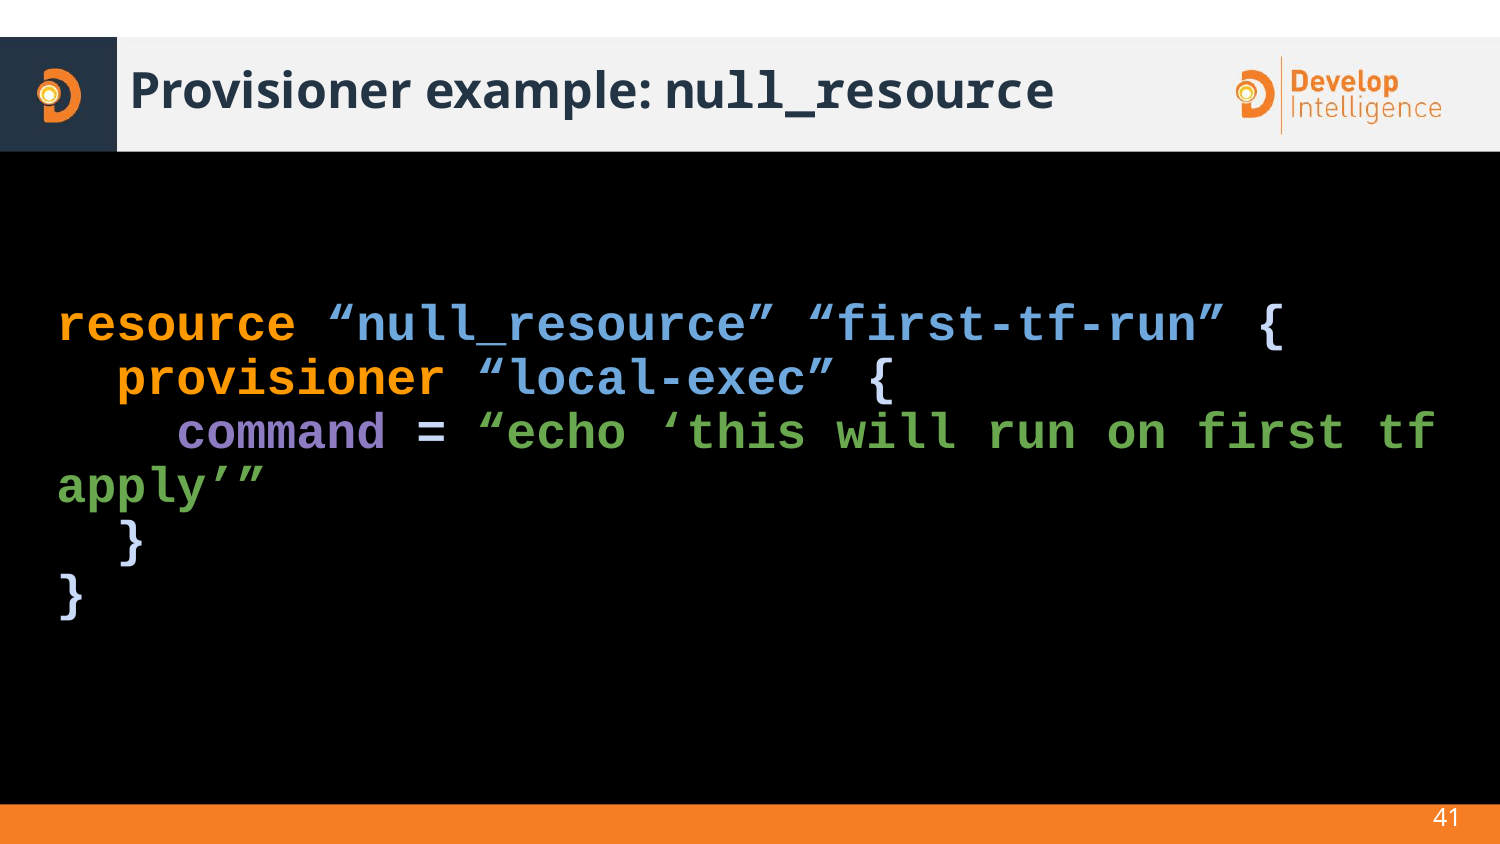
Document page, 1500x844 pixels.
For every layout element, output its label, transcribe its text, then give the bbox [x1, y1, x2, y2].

picture [0, 805, 1500, 844]
picture [0, 0, 1500, 151]
title Provisioner example: null_resource [118, 36, 1500, 148]
list resource “null_resource” “first-tf-run” { provisioner “local-exec” { command = “echo ‘this will run on first tf apply’” } } [0, 151, 1500, 805]
slide_number ‹#› [1396, 805, 1499, 838]
